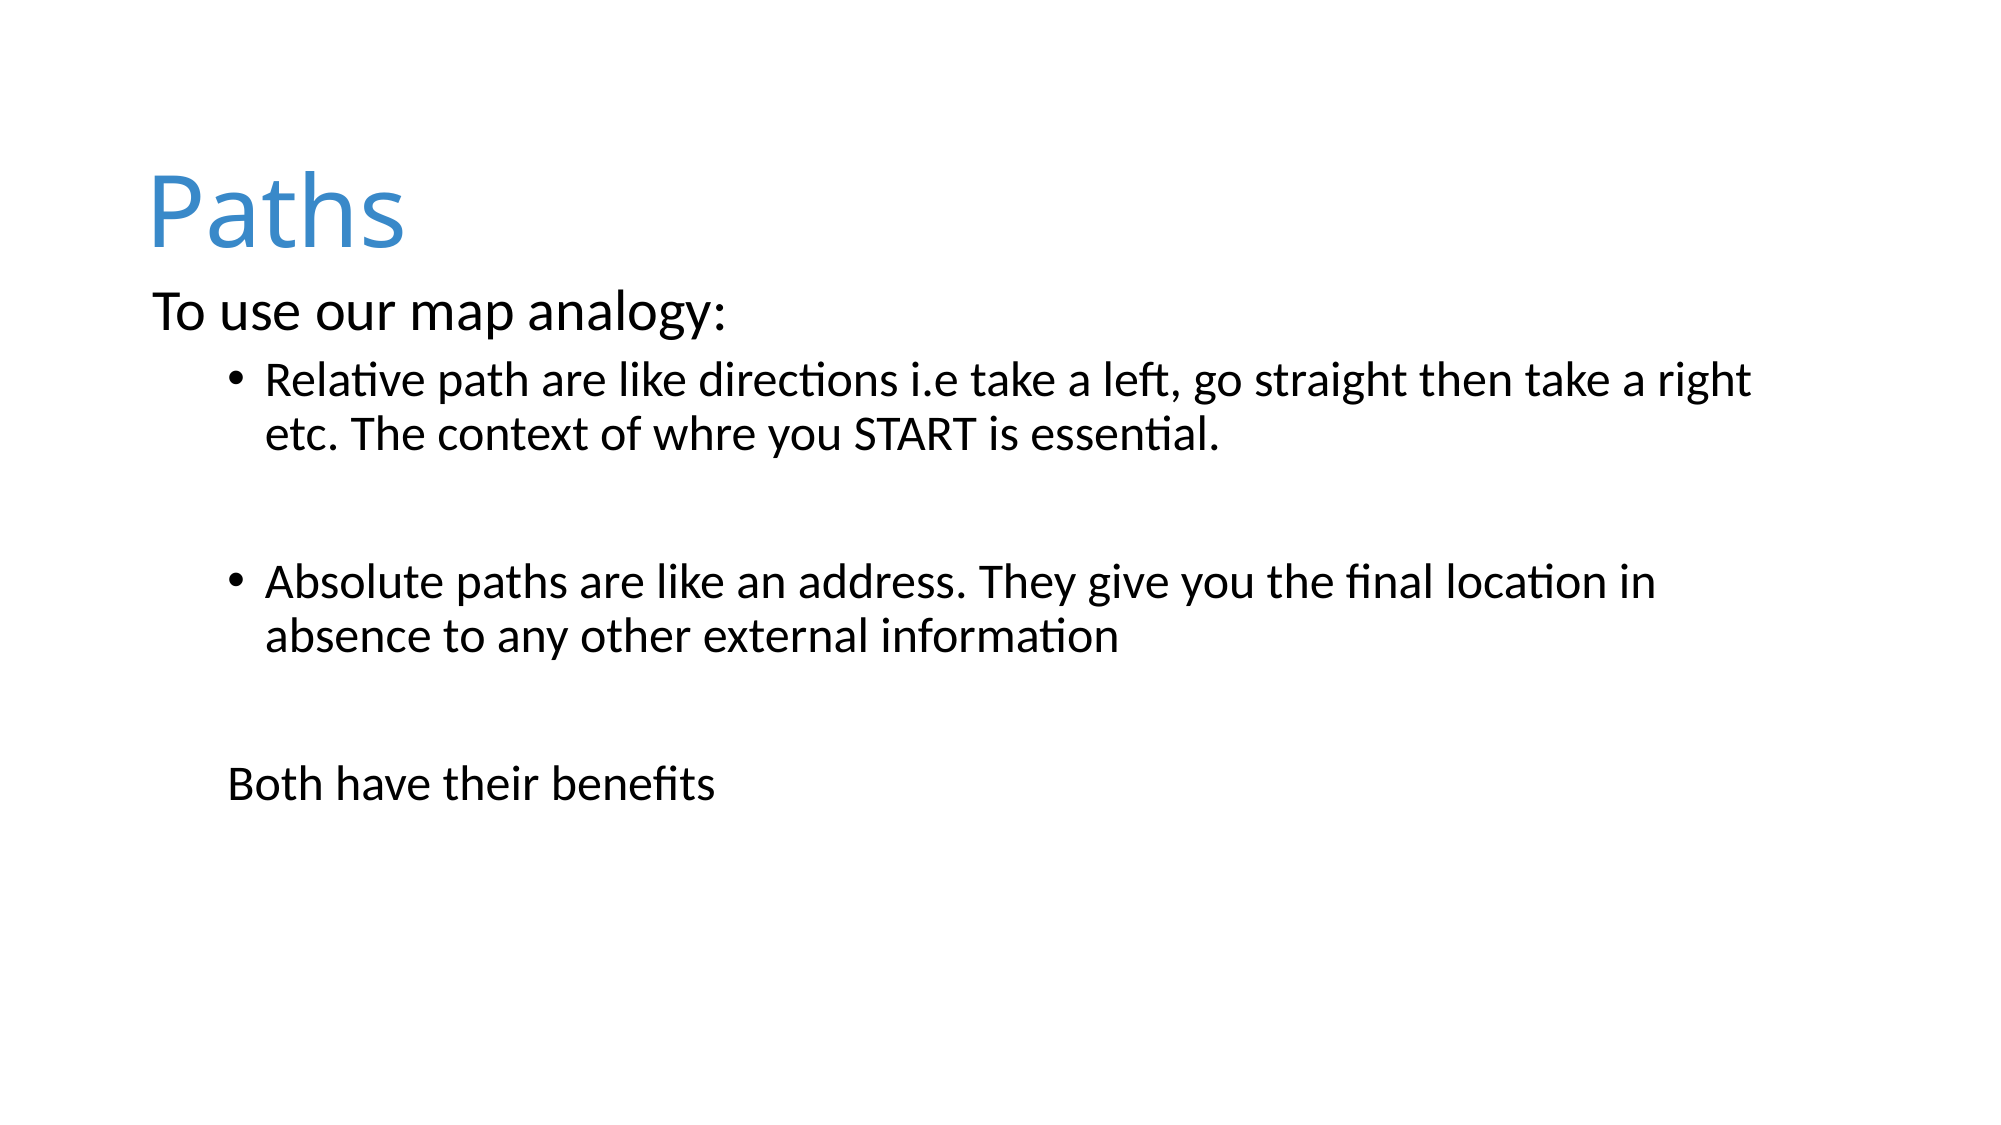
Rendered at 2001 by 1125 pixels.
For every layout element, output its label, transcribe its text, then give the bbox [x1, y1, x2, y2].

list To use our map analogy: Relative path are like directions i.e take a left, go straight then take a right etc. The context of whre you START is essential. Absolute paths are like an address. They give you the final location in absence to any other external information Both have their benefits [137, 272, 1796, 987]
title Paths [130, 63, 1782, 277]
